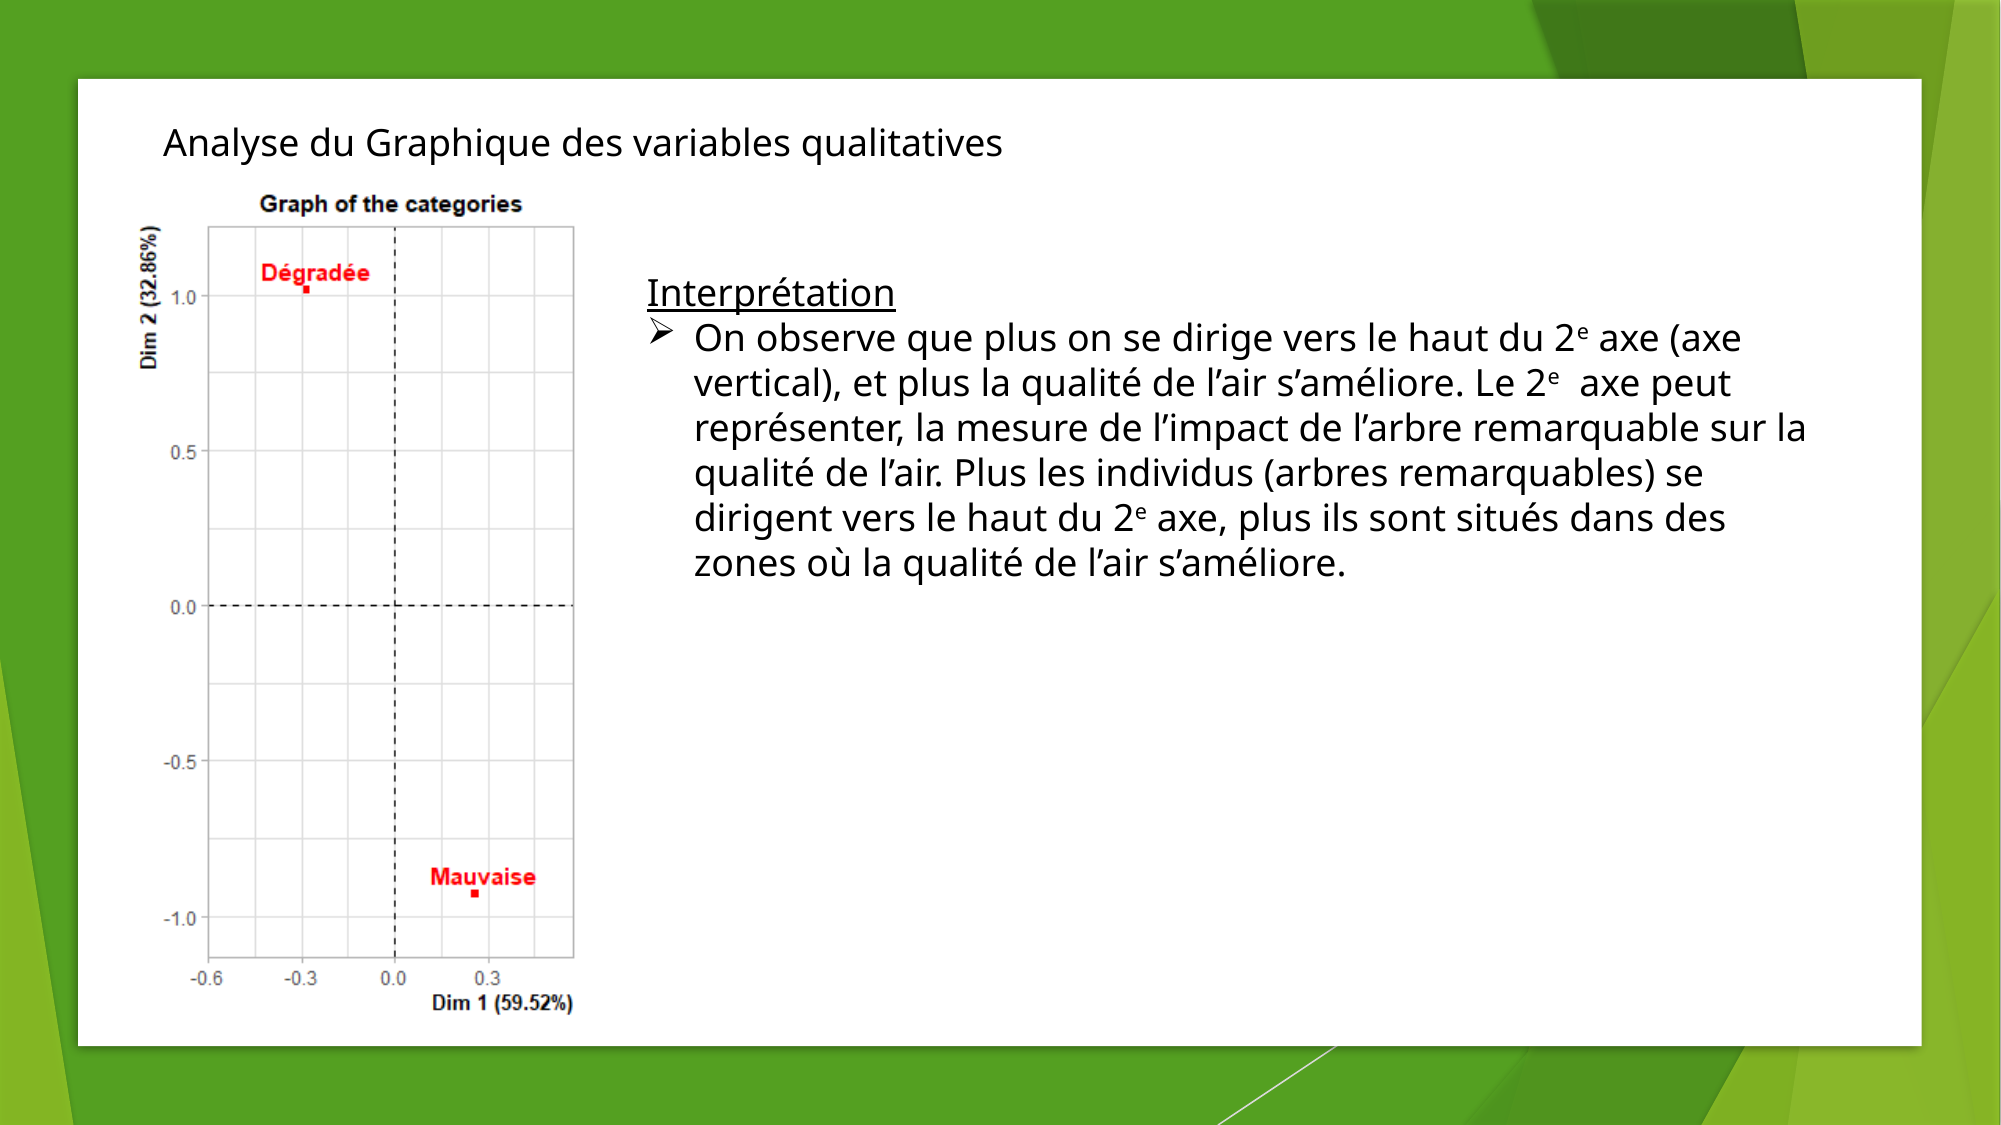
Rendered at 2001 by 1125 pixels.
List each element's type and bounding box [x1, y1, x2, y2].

picture [128, 181, 595, 1027]
text_box [0, 0, 2000, 1125]
